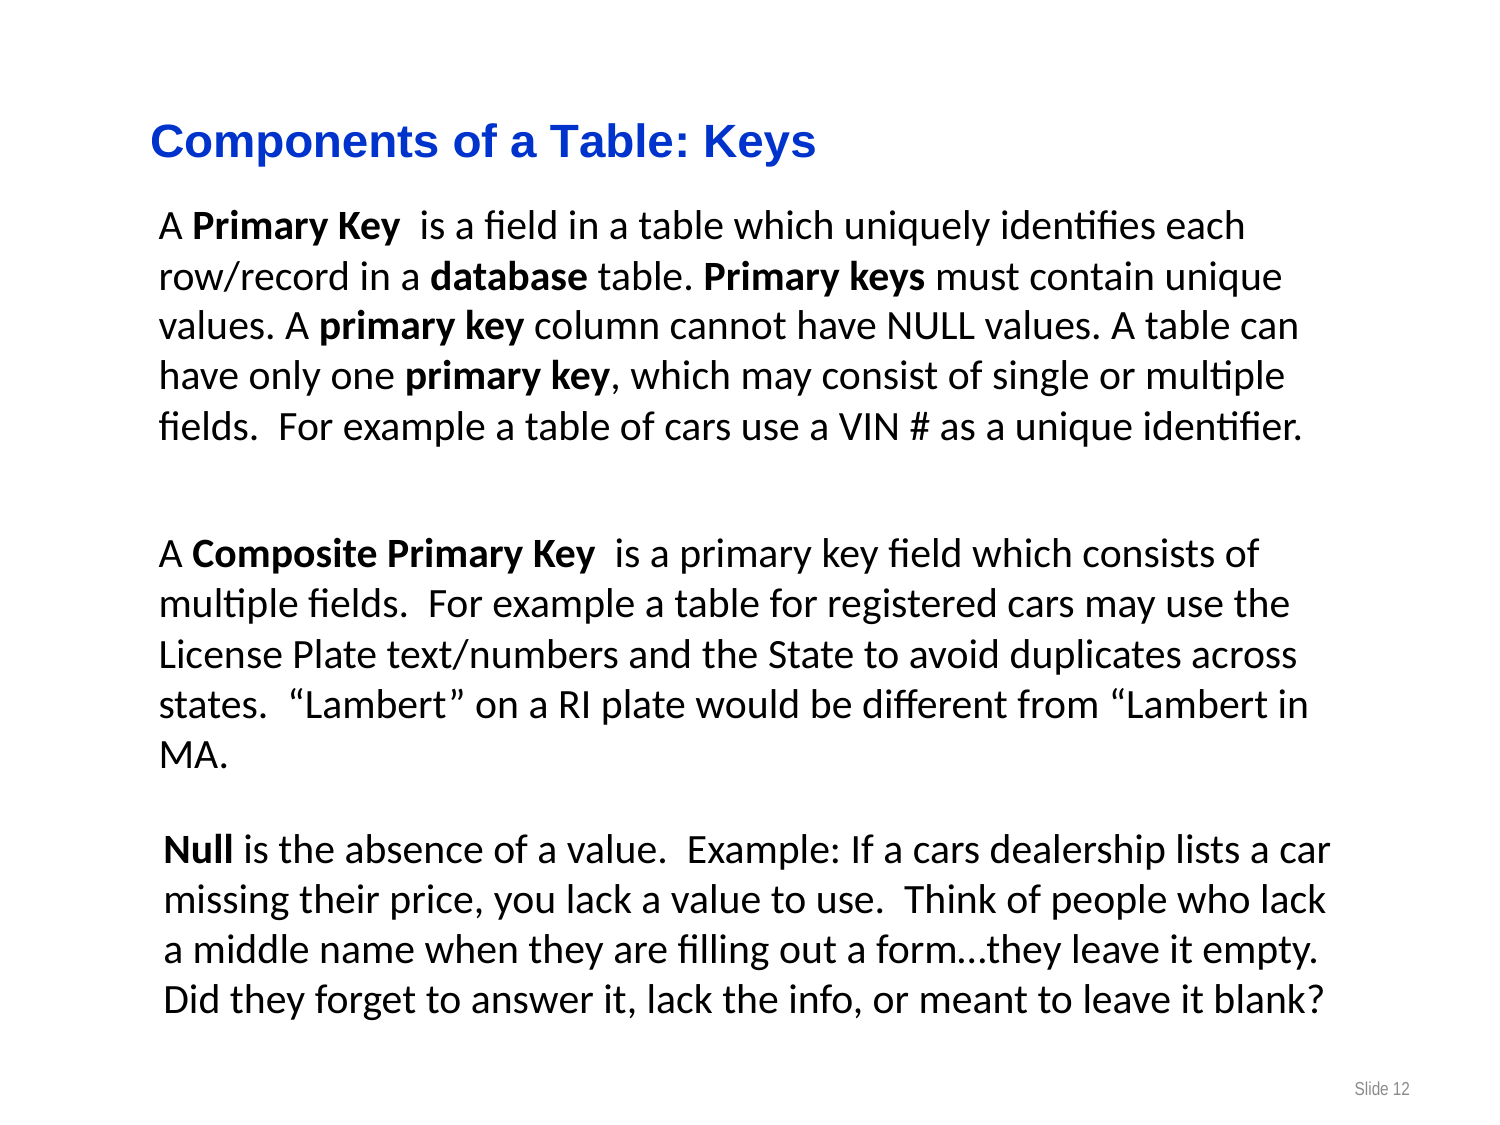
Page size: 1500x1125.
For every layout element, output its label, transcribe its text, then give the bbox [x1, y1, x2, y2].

slide_number Slide 12 [1074, 1042, 1425, 1103]
text_box A Primary Key is a field in a table which uniquely identifies each row/record in a database table. Primary keys must contain unique values. A primary key column cannot have NULL values. A table can have only one primary key, which may consist of single or multiple fields. For example a table of cars use a VIN # as a unique identifier. [143, 190, 1357, 456]
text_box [149, 113, 1292, 190]
text_box Null is the absence of a value. Example: If a cars dealership lists a car missing their price, you lack a value to use. Think of people who lack a middle name when they are filling out a form…they leave it empty. Did they forget to answer it, lack the info, or meant to leave it blank? [148, 814, 1361, 1030]
text_box A Composite Primary Key is a primary key field which consists of multiple fields. For example a table for registered cars may use the License Plate text/numbers and the State to avoid duplicates across states. “Lambert” on a RI plate would be different from “Lambert in MA. [143, 518, 1357, 784]
